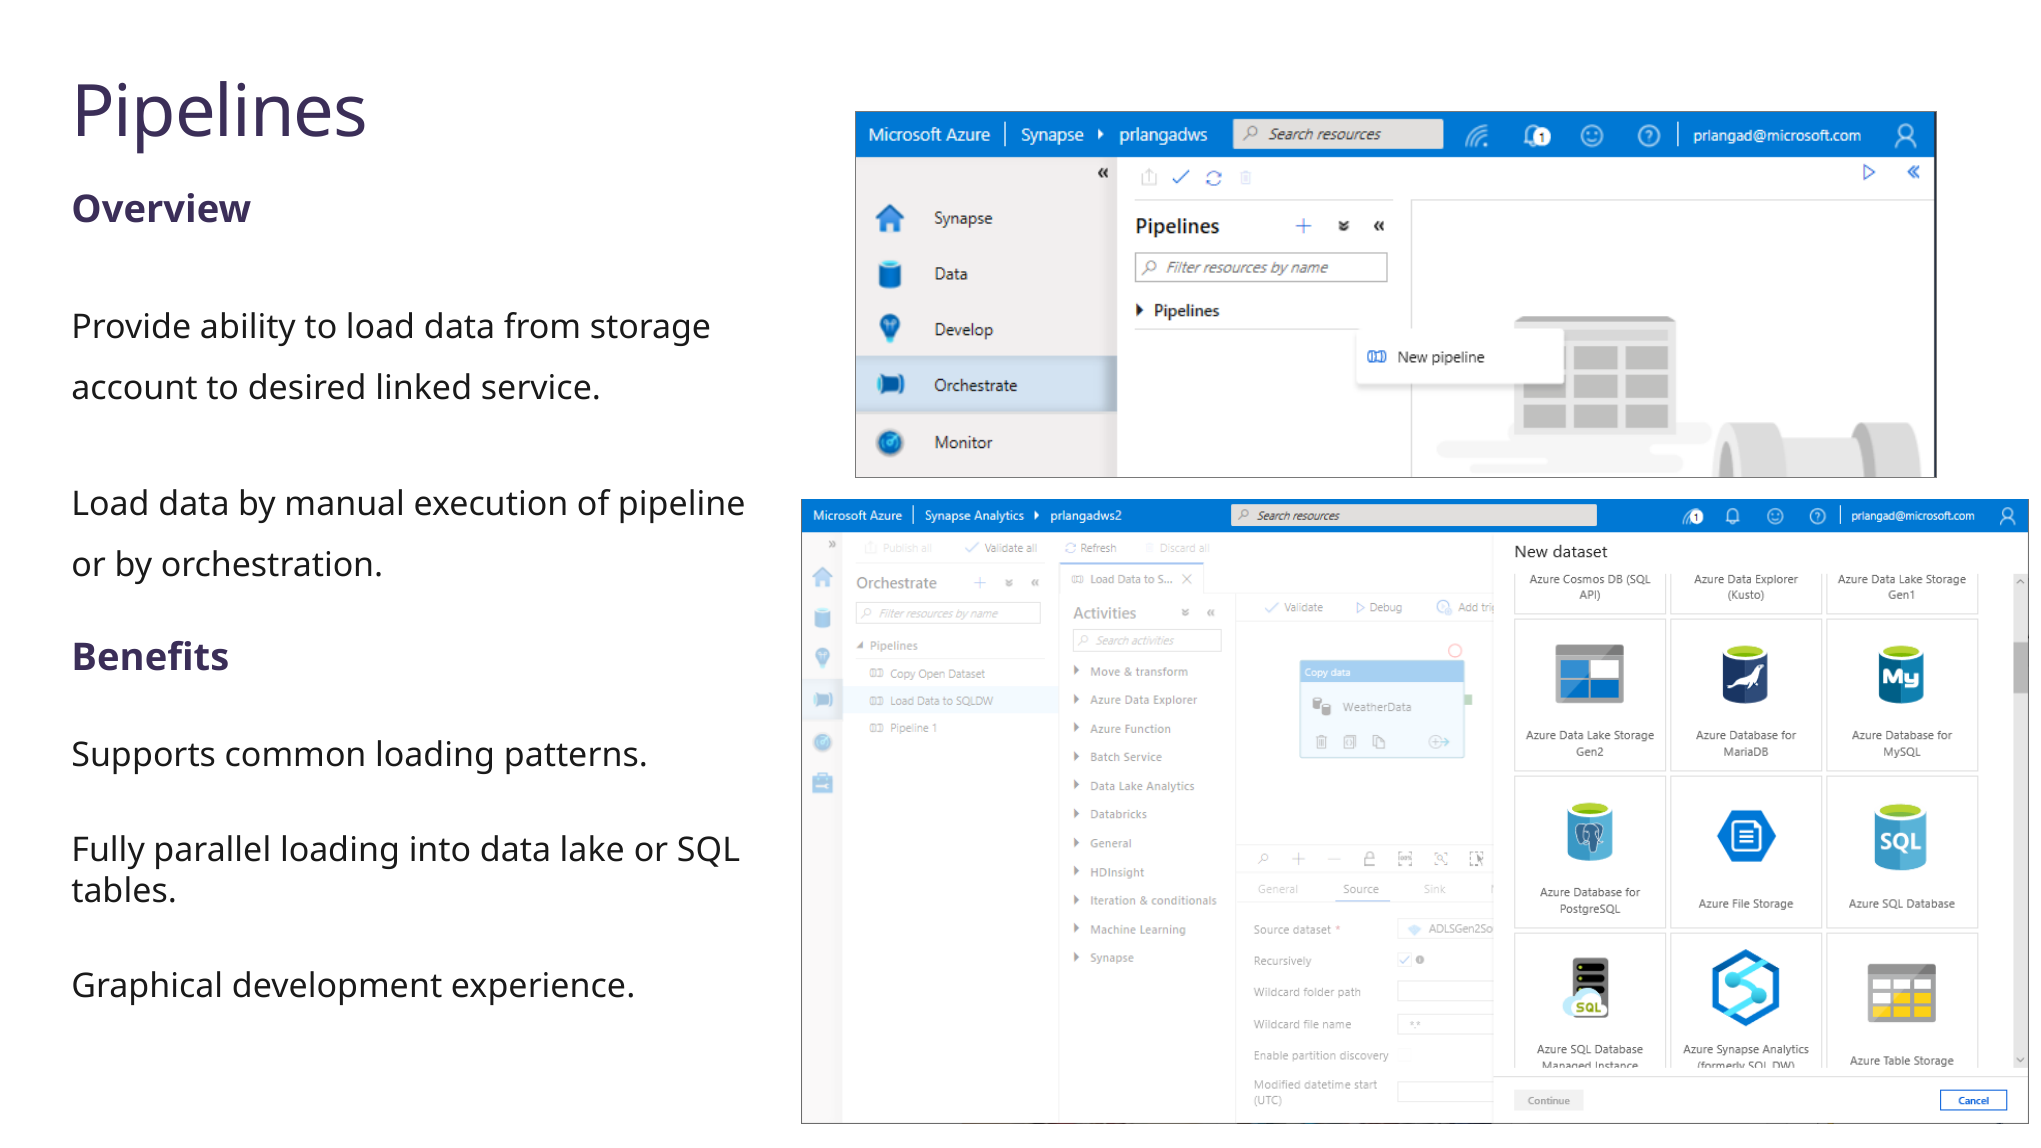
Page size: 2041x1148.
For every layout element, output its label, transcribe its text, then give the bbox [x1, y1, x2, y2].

title Pipelines [71, 37, 1001, 165]
picture [855, 111, 1937, 478]
list Overview Provide ability to load data from storage account to desired linked service. Load data by manual execution of pipeline or by orchestration. Benefits Supports common loading patterns. Fully parallel loading into data lake or SQL tables. Graphical development experience. [71, 189, 785, 1071]
picture [801, 499, 2029, 1124]
